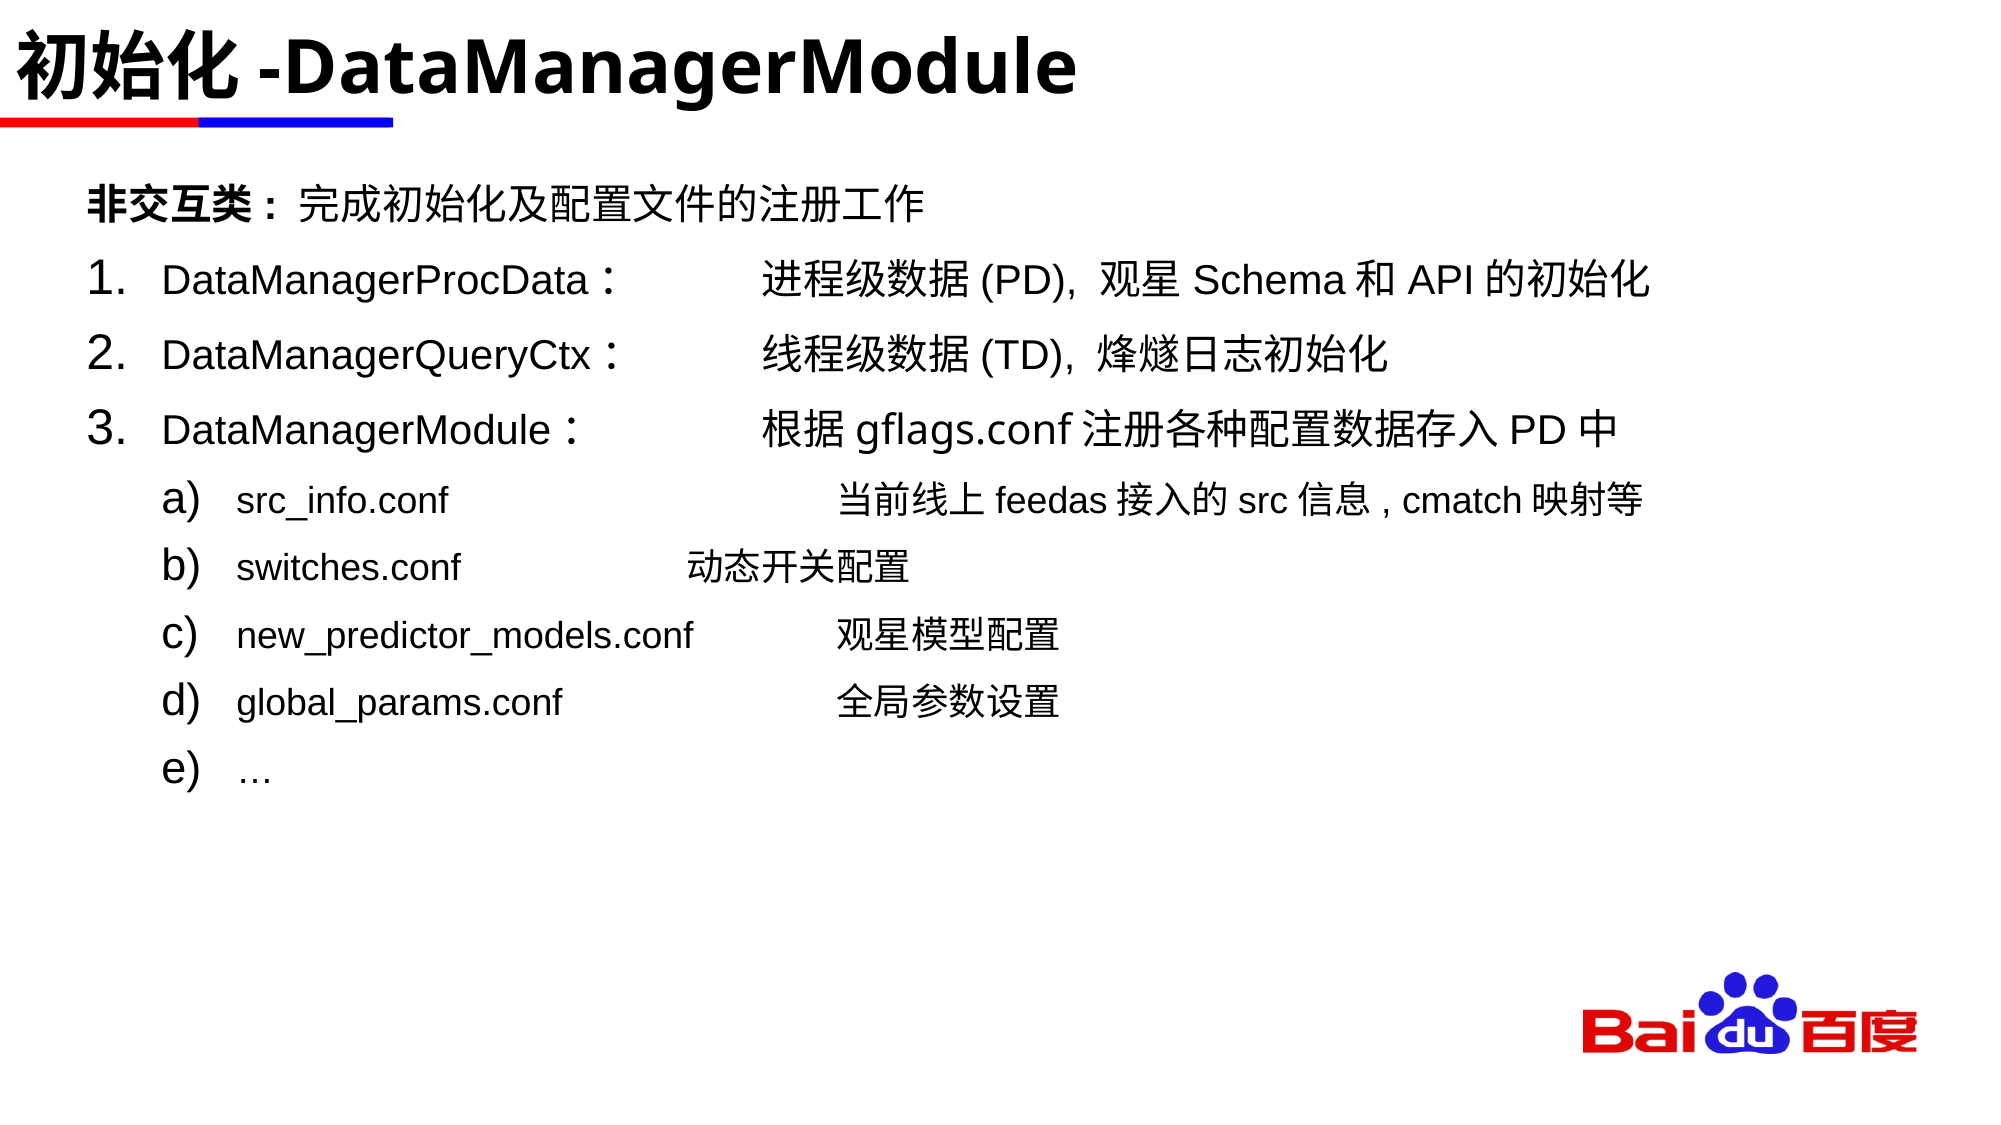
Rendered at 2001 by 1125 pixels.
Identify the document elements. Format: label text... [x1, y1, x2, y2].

list 非交互类: 完成初始化及配置文件的注册工作 DataManagerProcData： 进程级数据(PD), 观星Schema和API的初始化 DataManagerQueryCtx： 线程级数据(TD), 烽燧日志初始化 DataManagerModule： 根据gflags.conf注册各种配置数据存入PD中 src_info.conf 当前线上feedas接入的src信息, cmatch映射等 switches.conf 动态开关配置 new_predictor_models.conf 观星模型配置 global_params.conf 全局参数设置 … [0, 145, 1847, 935]
picture [1583, 972, 1917, 1054]
title 初始化-DataManagerModule [0, 0, 1801, 128]
